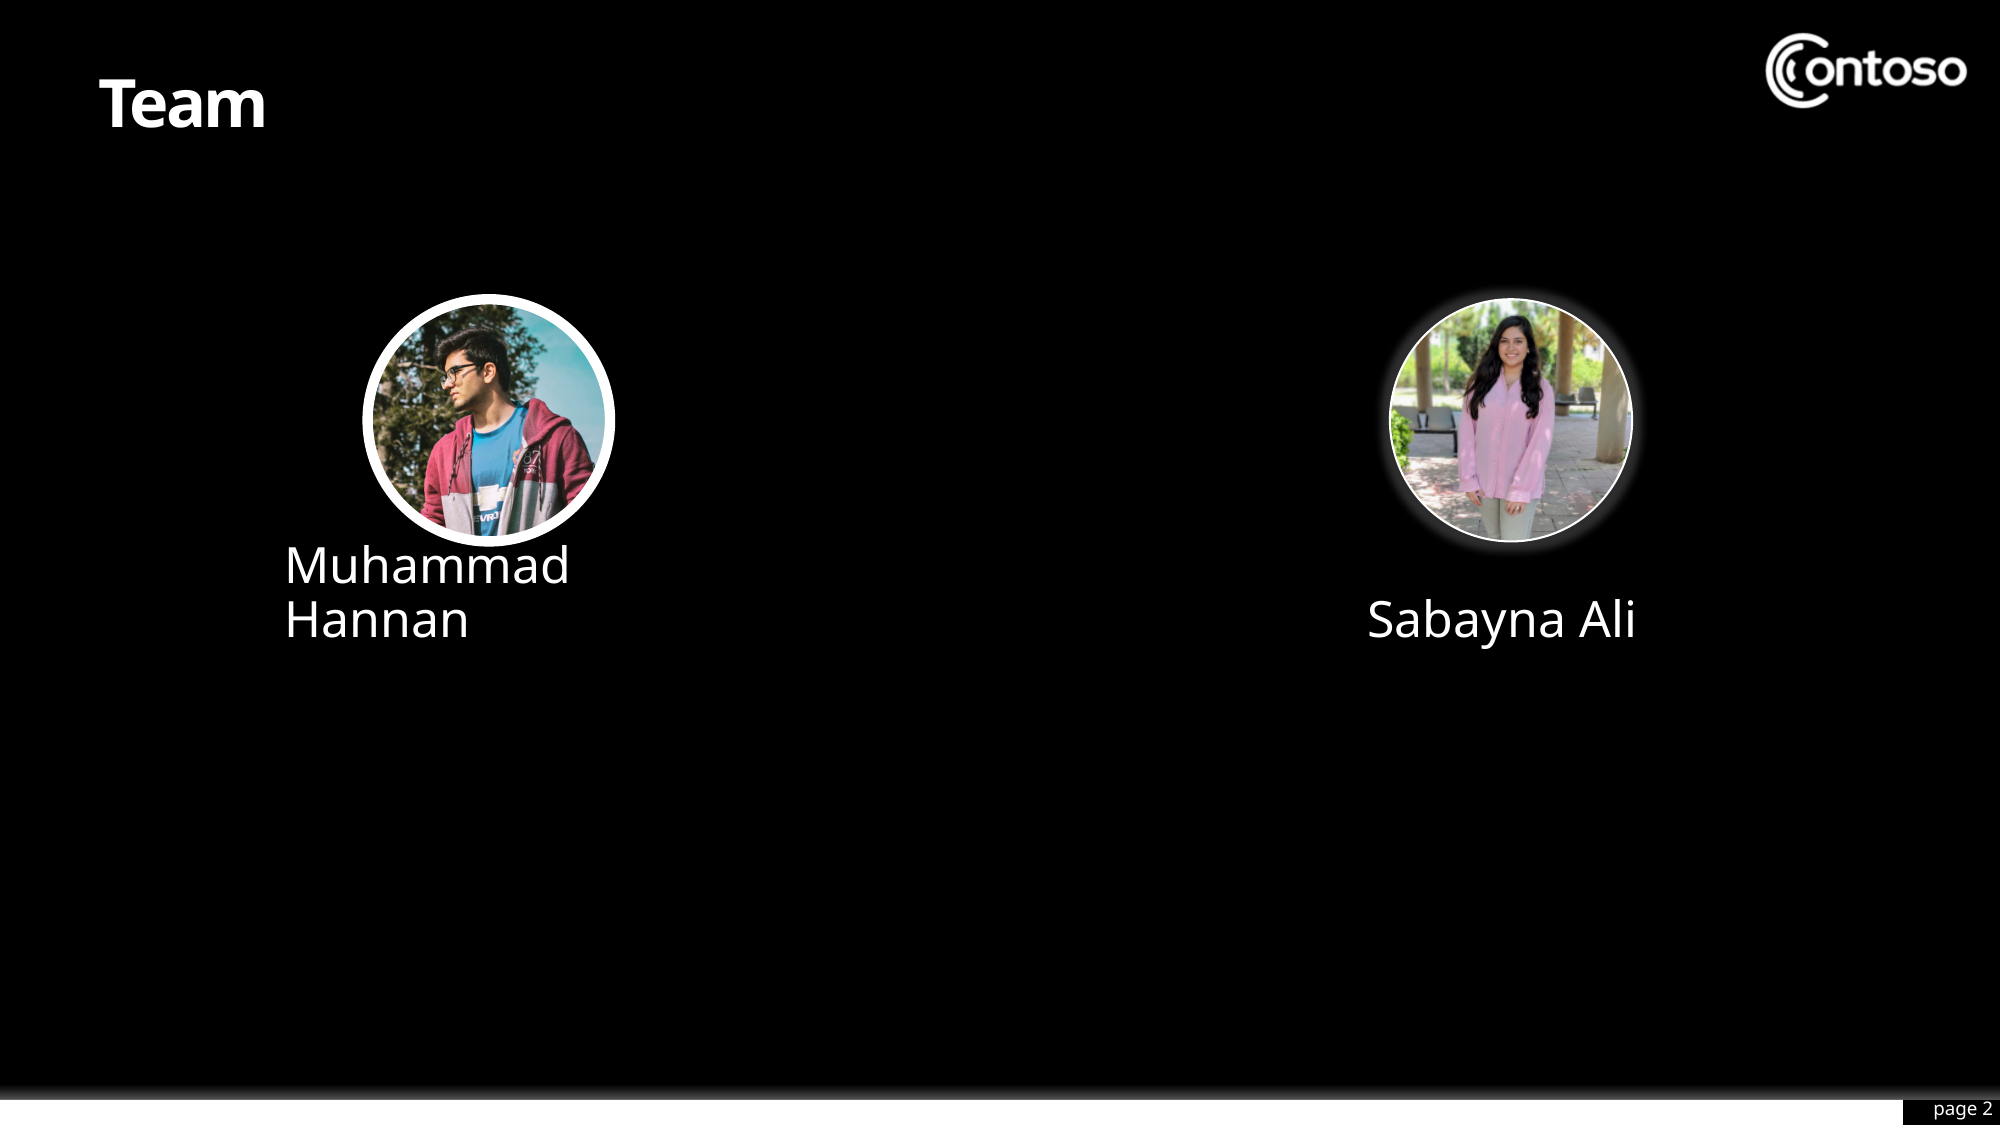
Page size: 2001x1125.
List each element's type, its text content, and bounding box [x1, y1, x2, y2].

picture [367, 299, 611, 542]
slide_number page 2 [1903, 1096, 1994, 1123]
list Sabayna Ali [1367, 583, 1832, 649]
list Muhammad Hannan [284, 583, 749, 649]
picture [1389, 299, 1633, 542]
picture [1758, 26, 1974, 110]
title Team [98, 70, 1735, 142]
